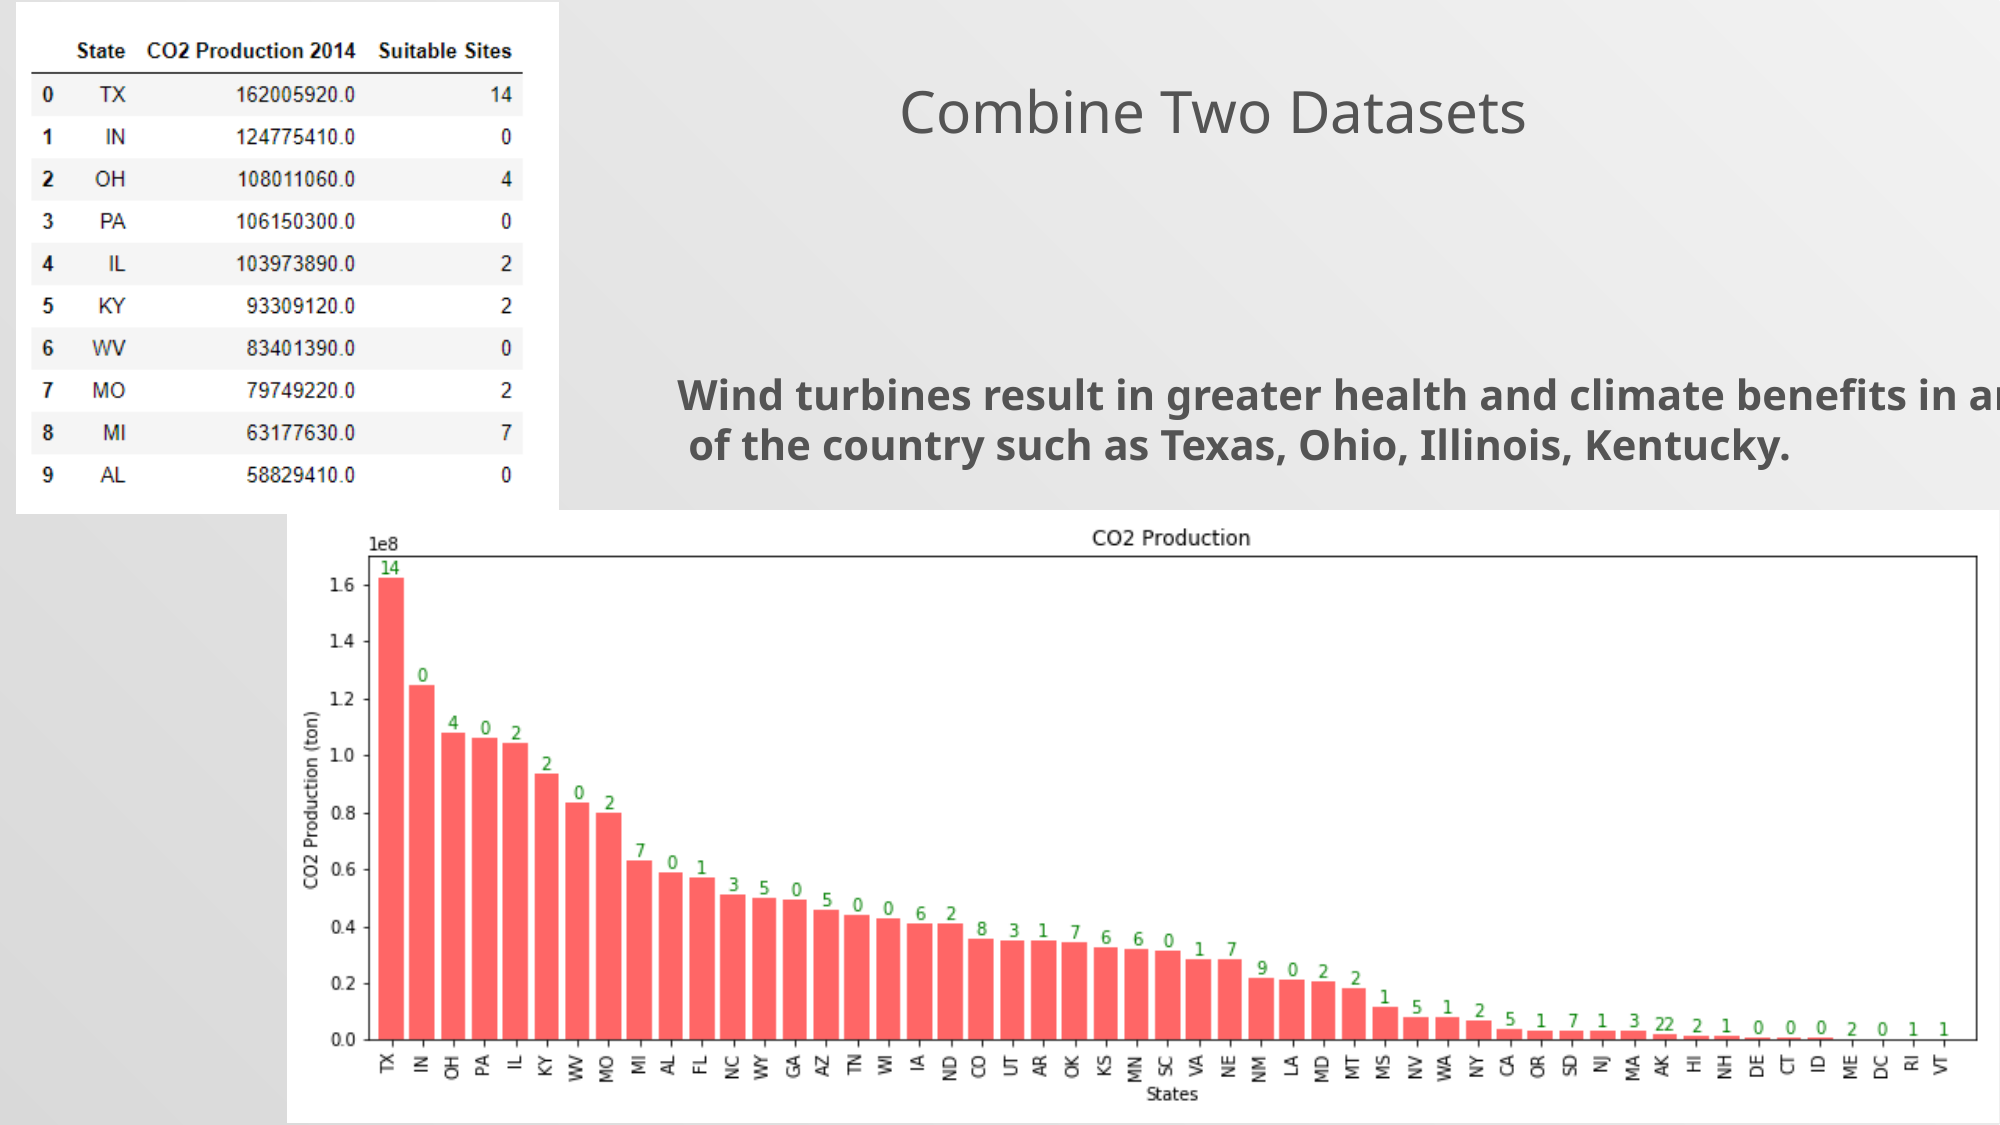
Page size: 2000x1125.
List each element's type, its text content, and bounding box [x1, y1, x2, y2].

text_box Wind turbines result in greater health and climate benefits in areas of the country such as Texas, Ohio, Illinois, Kentucky. [662, 361, 2000, 477]
picture [16, 2, 2000, 1123]
text_box Combine Two Datasets [884, 67, 1542, 223]
